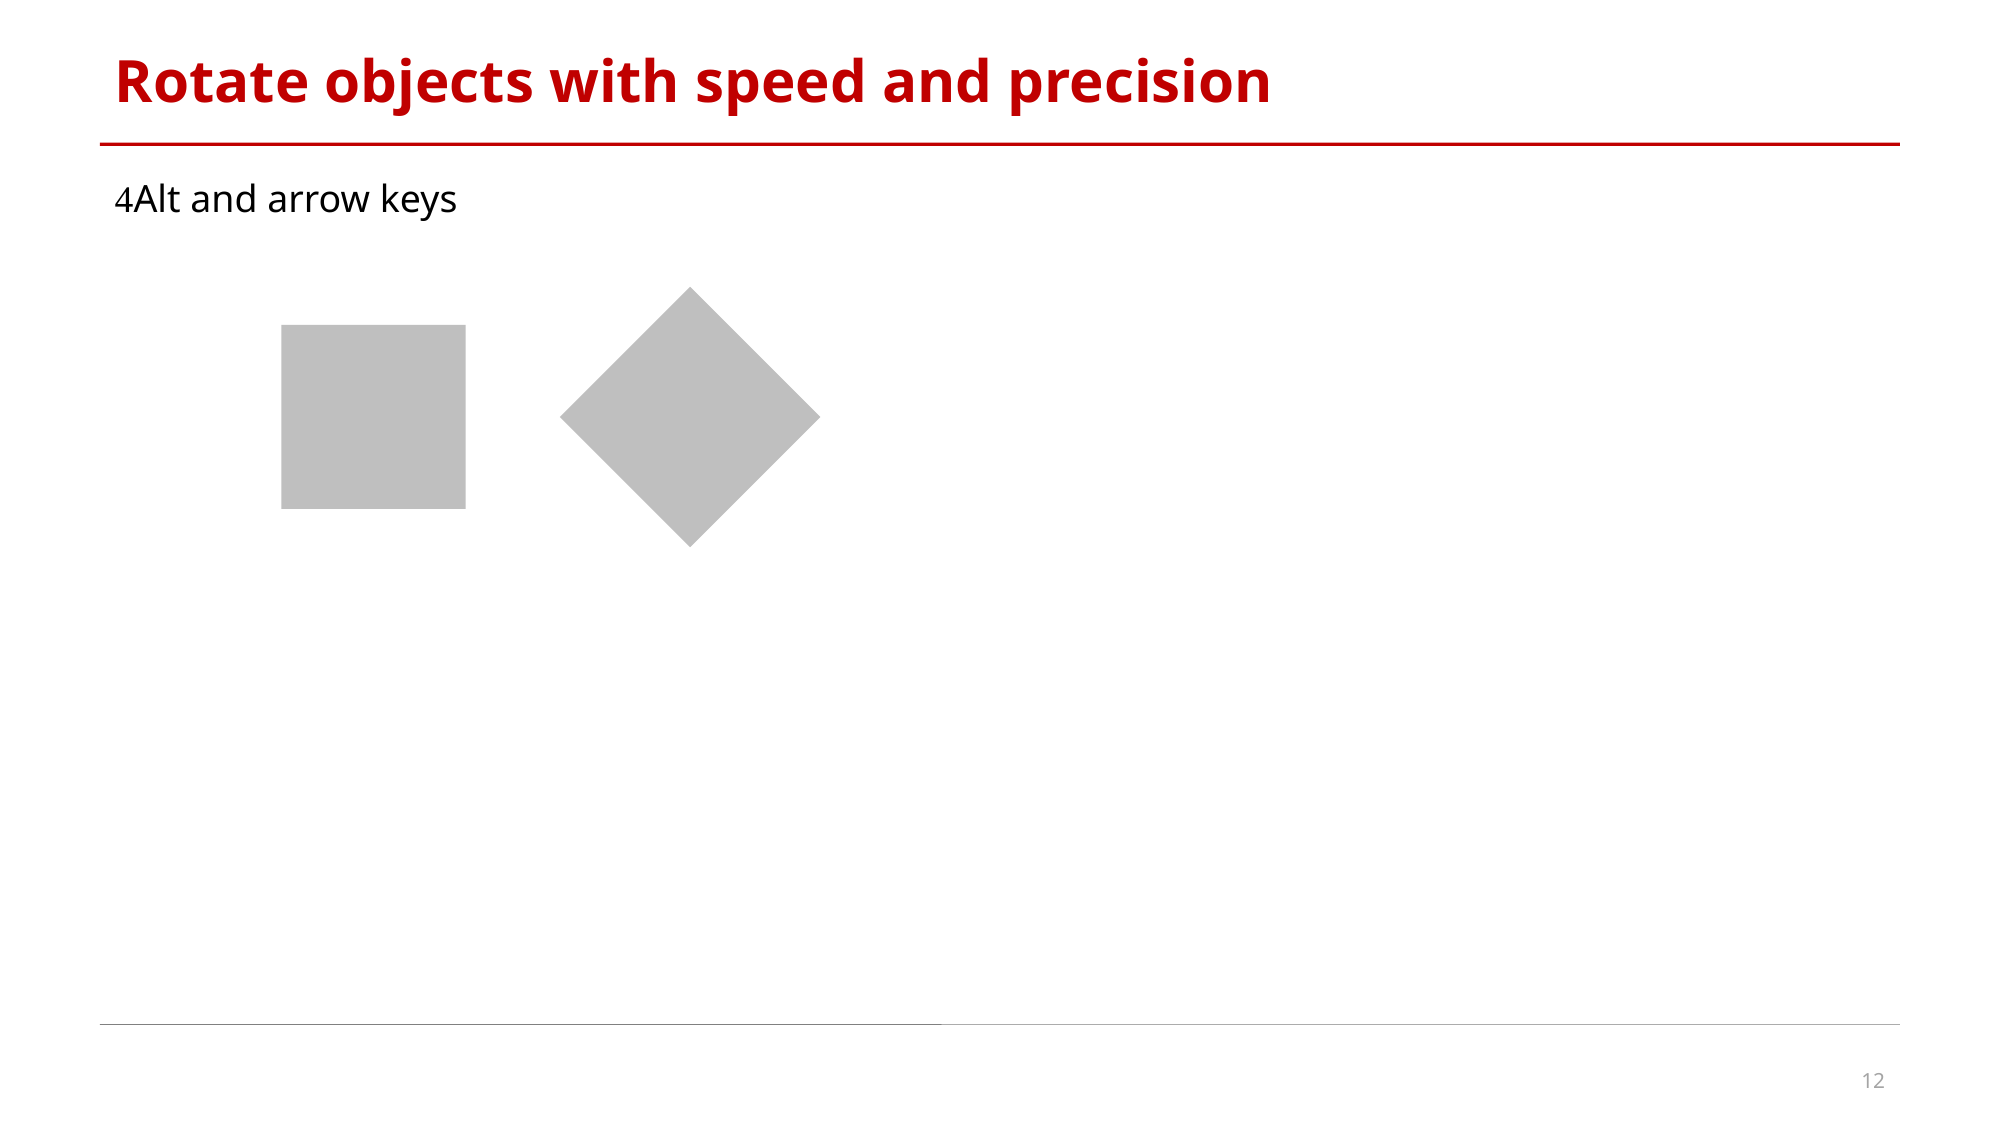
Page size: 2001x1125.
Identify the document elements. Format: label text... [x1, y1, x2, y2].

title Rotate objects with speed and precision [99, 33, 1900, 135]
slide_number 12 [1450, 1061, 1900, 1103]
text_box Alt and arrow keys [99, 168, 1502, 228]
text_box [558, 285, 822, 549]
text_box [280, 324, 467, 510]
